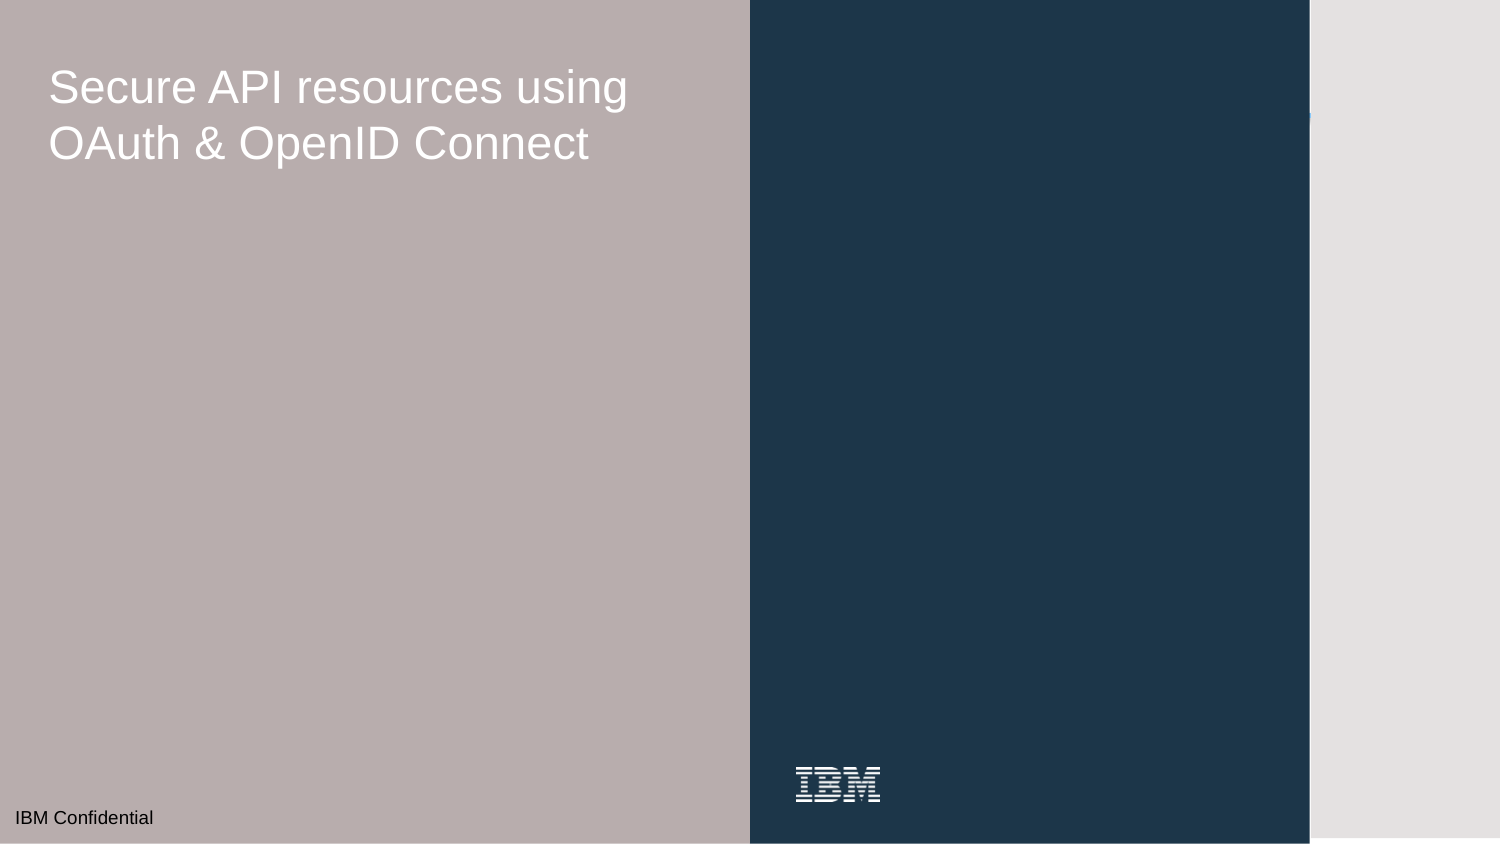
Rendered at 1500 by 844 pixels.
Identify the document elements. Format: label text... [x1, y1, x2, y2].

picture [796, 767, 880, 802]
list Secure API resources using OAuth & OpenID Connect [33, 48, 668, 113]
